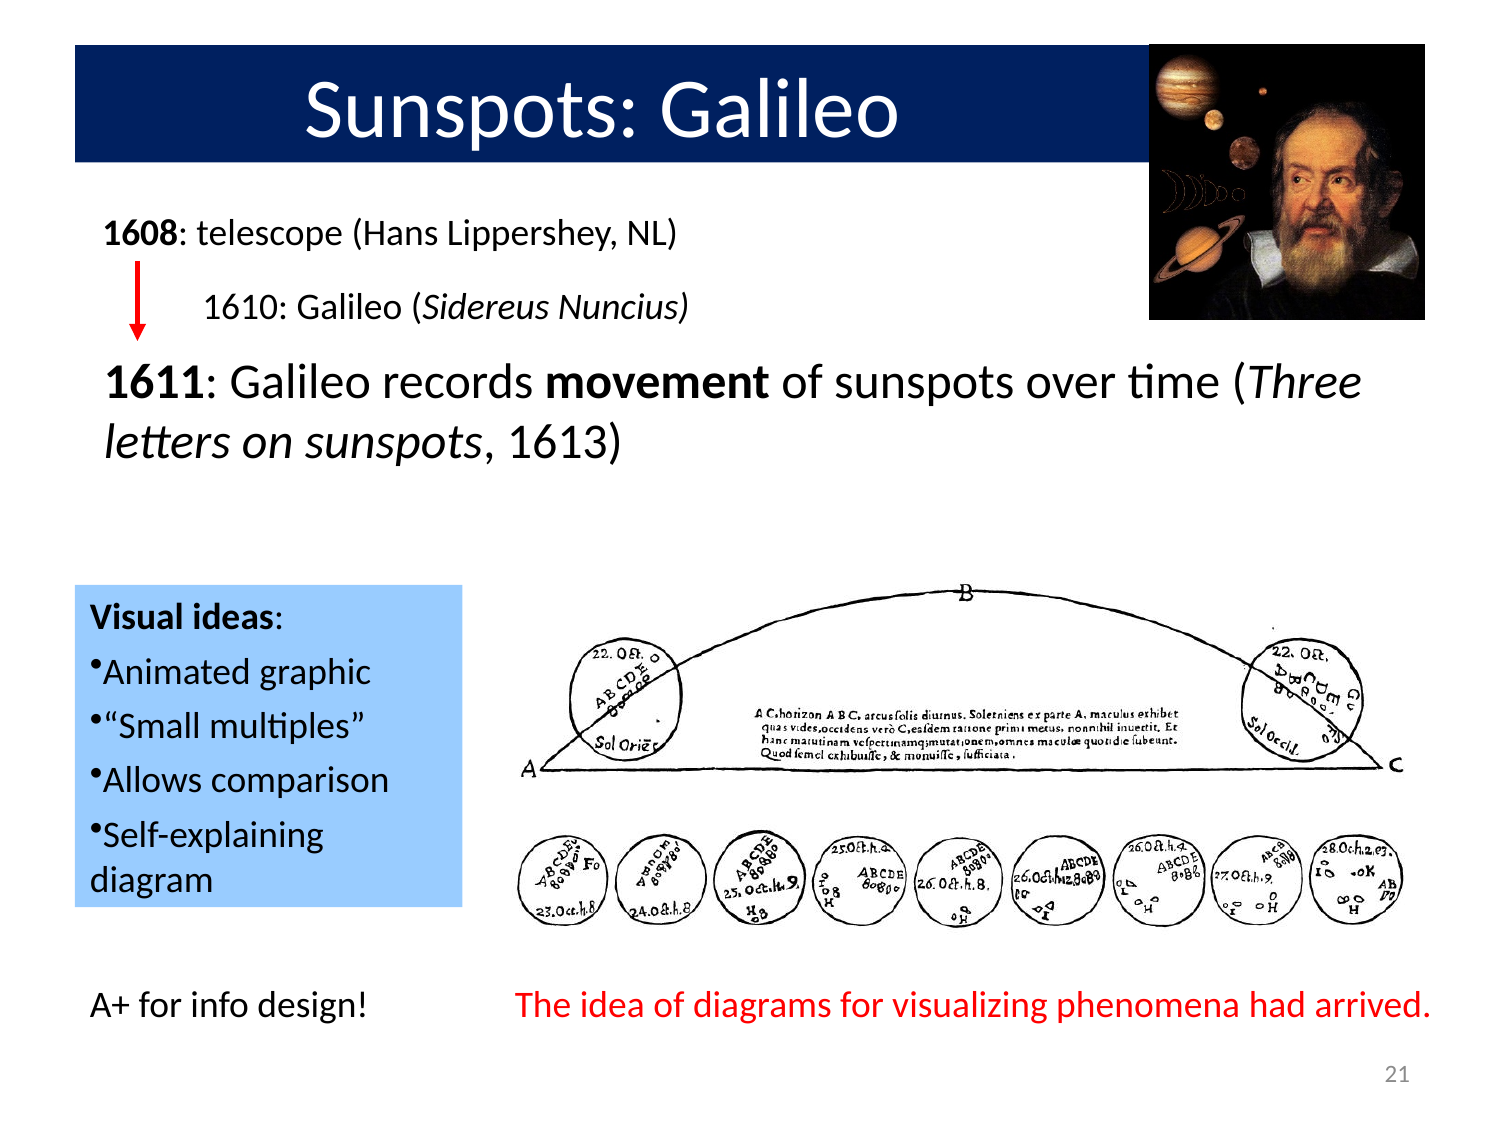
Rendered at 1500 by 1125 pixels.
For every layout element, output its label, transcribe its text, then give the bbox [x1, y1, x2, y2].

title Sunspots: Galileo [75, 45, 1147, 163]
text_box 1608: telescope (Hans Lippershey, NL) [87, 200, 763, 261]
text_box Visual ideas: Animated graphic “Small multiples” Allows comparison Self-explaining diagram [74, 584, 463, 908]
picture [474, 572, 1446, 937]
text_box 1611: Galileo records movement of sunspots over time (Three letters on sunspots, 1613) [89, 340, 1427, 476]
text_box 1610: Galileo (Sidereus Nuncius) [187, 274, 838, 335]
text_box A+ for info design! [75, 972, 425, 1032]
slide_number 21 [1074, 1042, 1425, 1103]
picture [1149, 44, 1426, 321]
text_box The idea of diagrams for visualizing phenomena had arrived. [500, 972, 1450, 1032]
